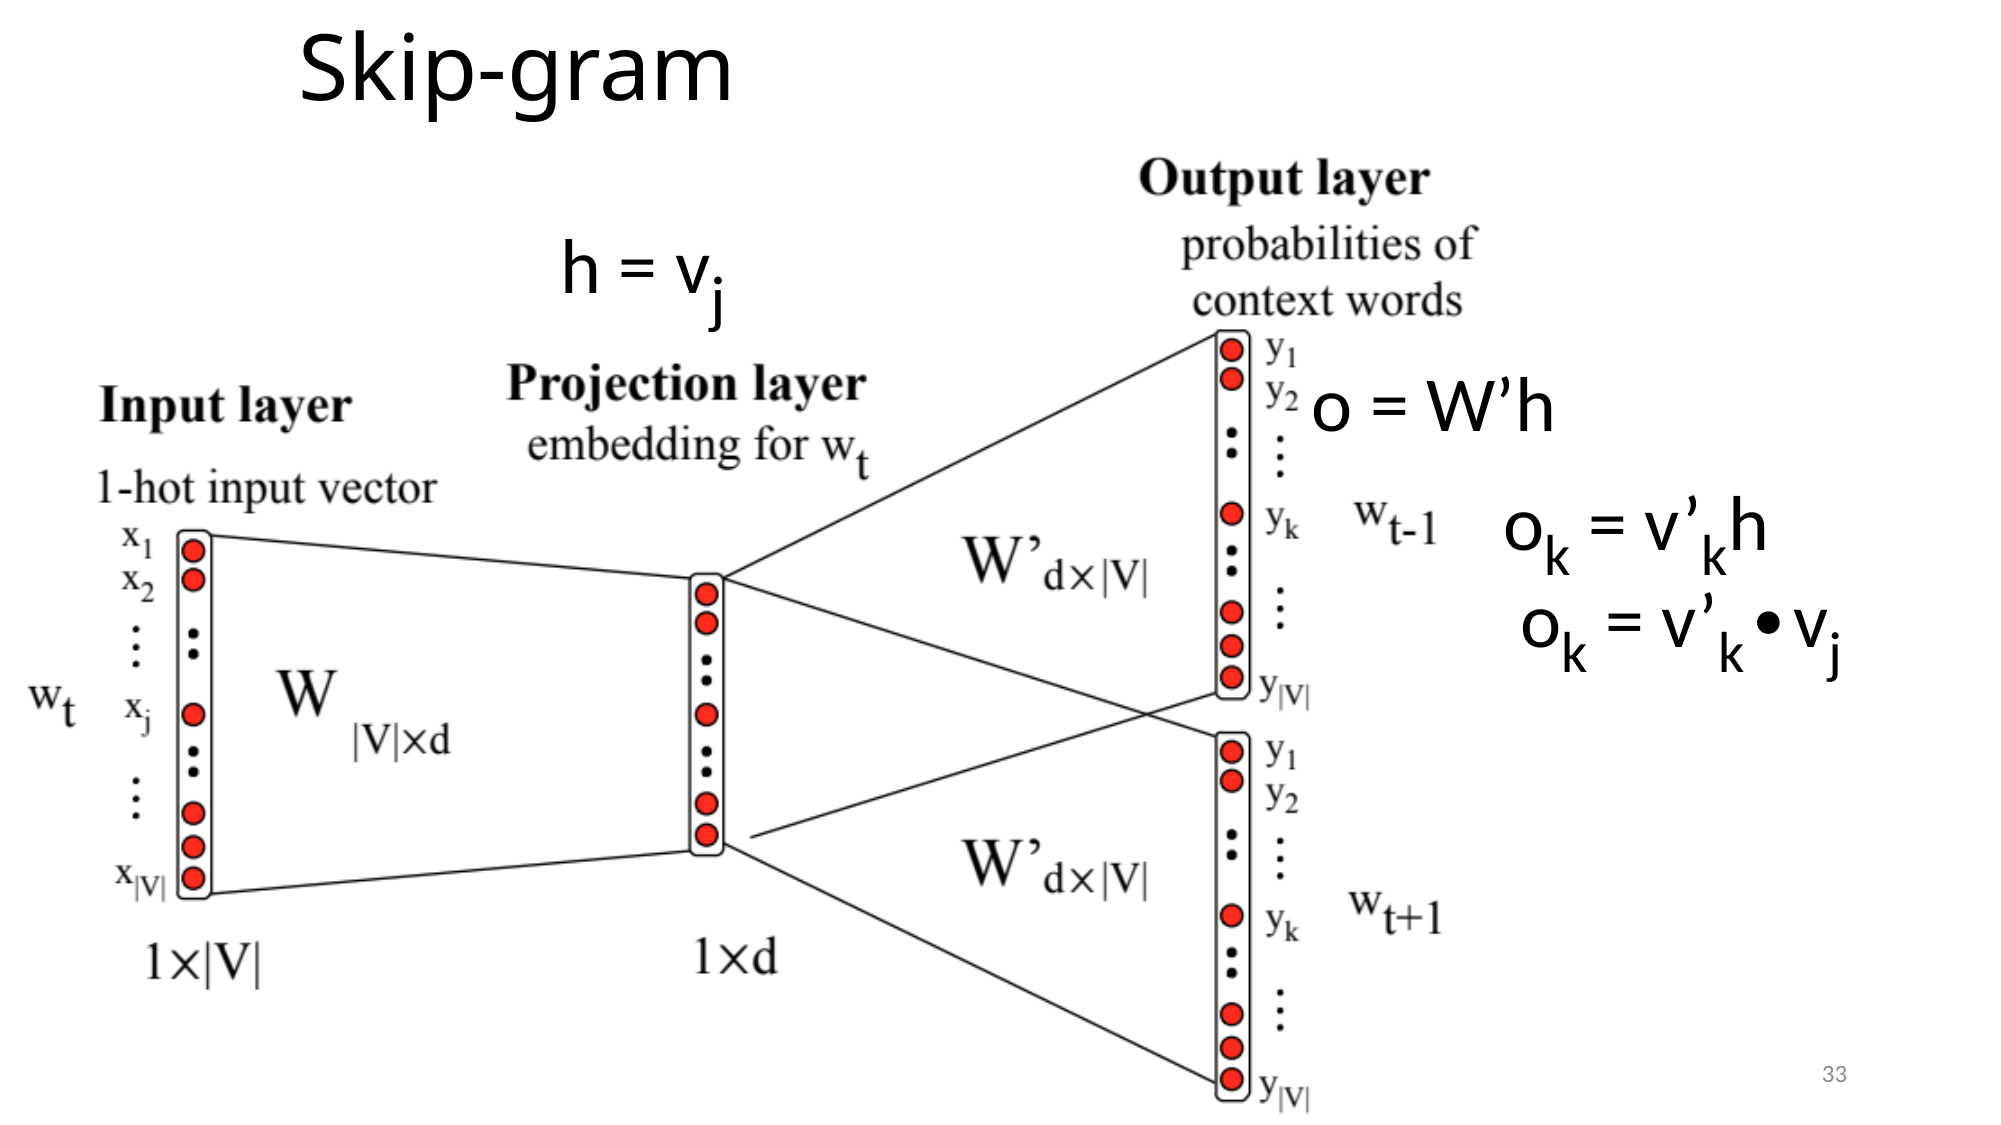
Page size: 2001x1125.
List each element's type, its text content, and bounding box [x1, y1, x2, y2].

text_box o = W’h [1484, 345, 1572, 454]
text_box ok = v’kh [1489, 442, 1784, 595]
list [16, 135, 1484, 1125]
text_box ok = v’k∙vj [1505, 539, 1857, 691]
title Skip-gram [283, 0, 1917, 152]
slide_number 33 [1484, 1042, 1863, 1103]
